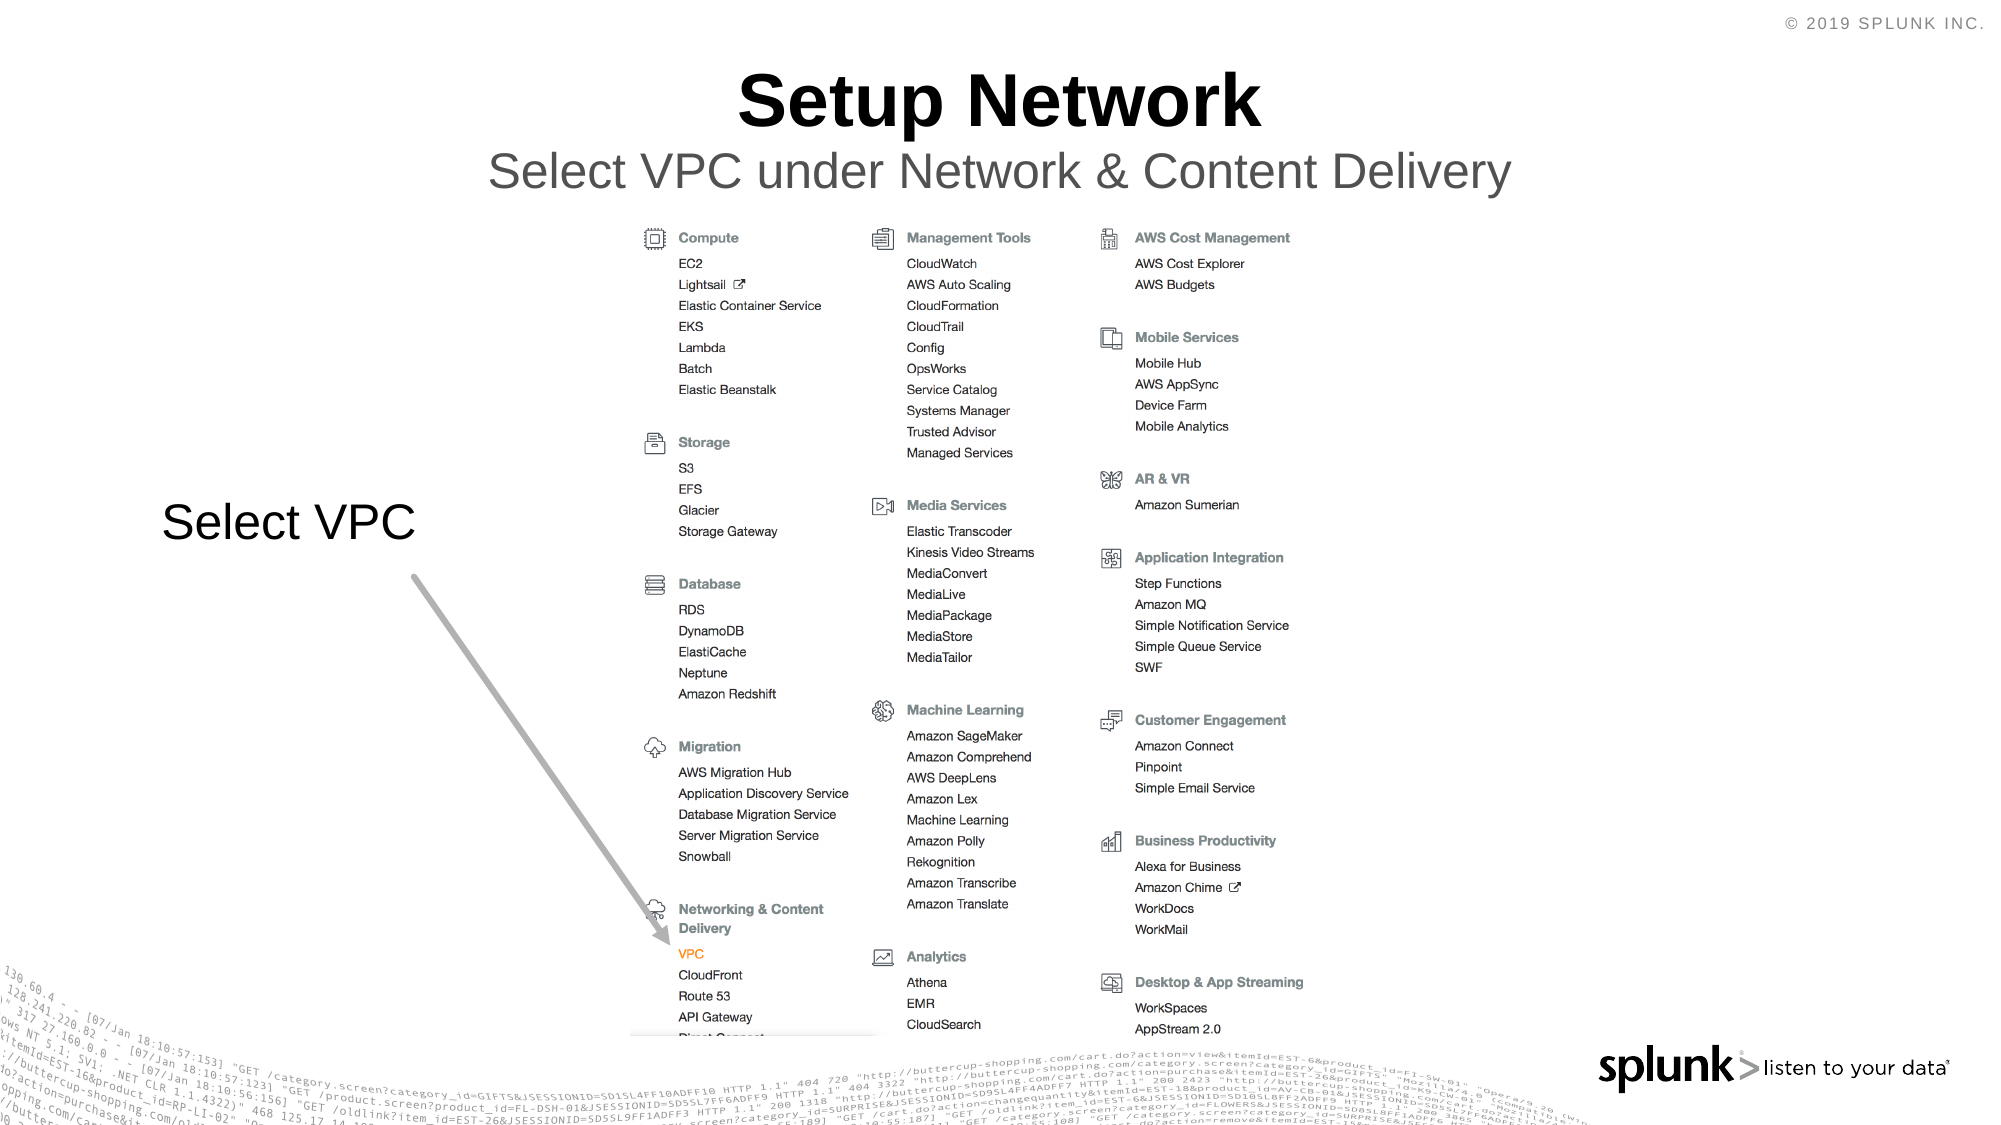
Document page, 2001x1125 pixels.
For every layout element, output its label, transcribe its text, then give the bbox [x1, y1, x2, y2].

text_box Select VPC [161, 489, 548, 550]
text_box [413, 576, 671, 946]
subtitle Select VPC under Network & Content Delivery [74, 144, 1926, 190]
title Setup Network [74, 50, 1926, 124]
picture [0, 0, 2000, 1125]
